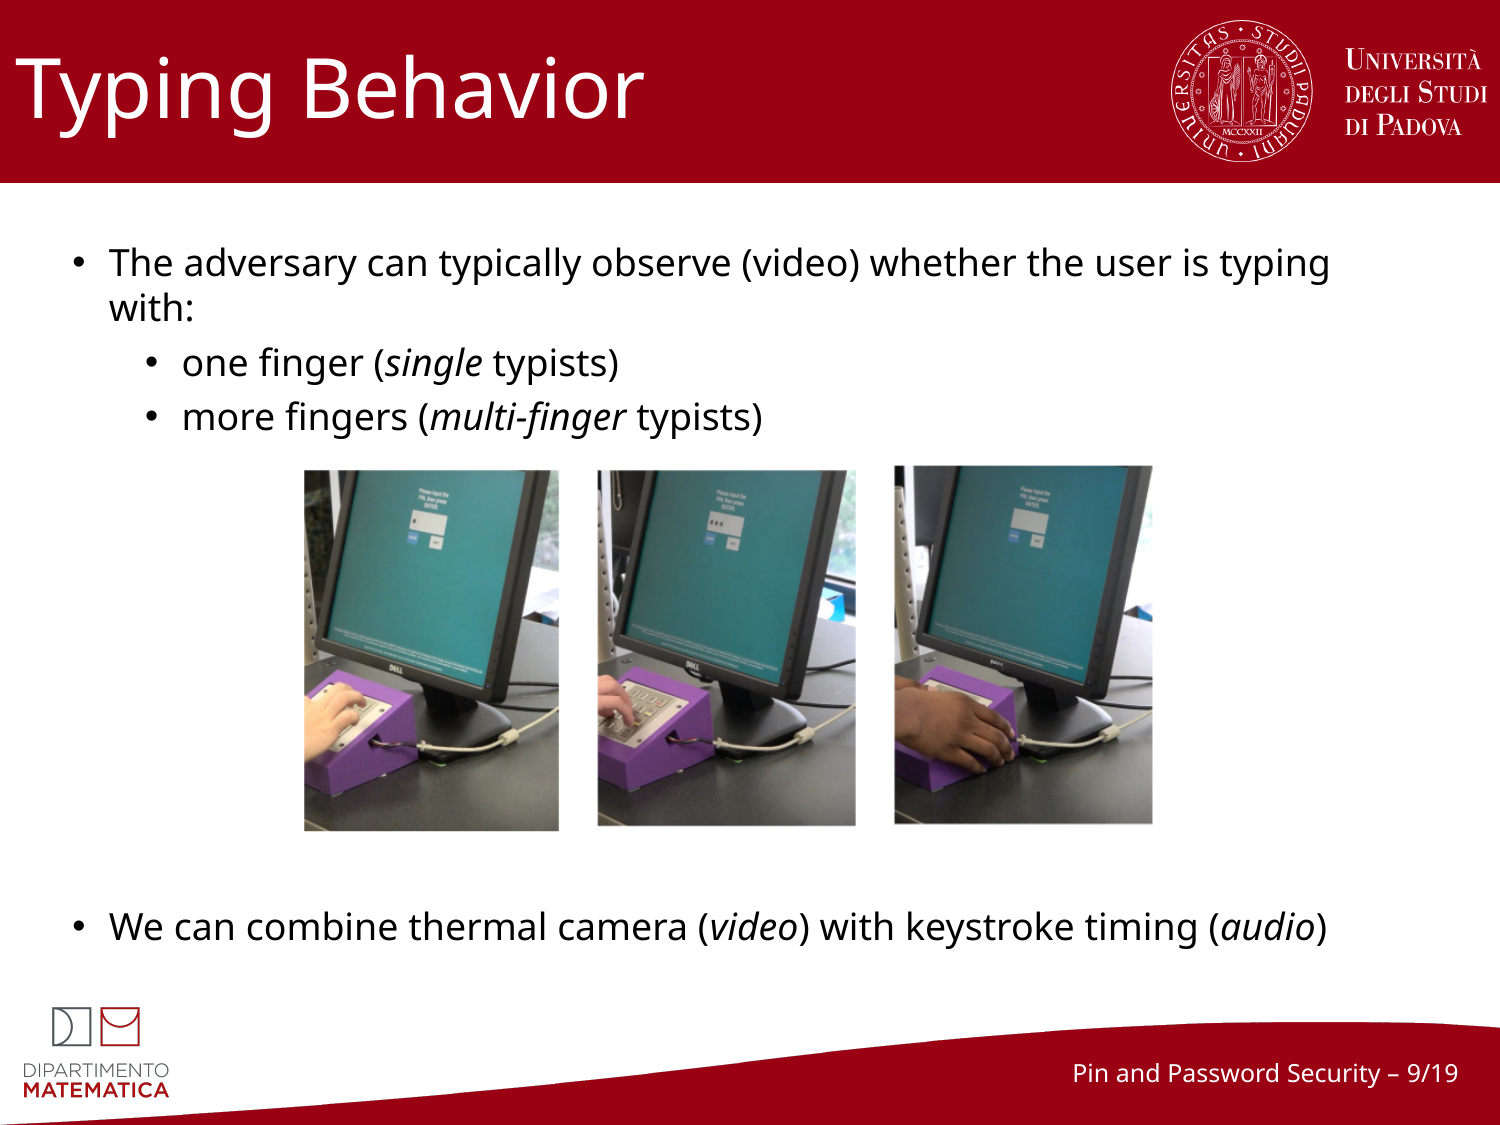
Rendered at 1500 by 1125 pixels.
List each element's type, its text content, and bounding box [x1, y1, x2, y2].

picture [0, 1007, 1500, 1125]
title Typing Behavior [0, 0, 1159, 183]
list The adversary can typically observe (video) whether the user is typing with: one finger (single typists) more fingers (multi-finger typists) We can combine thermal camera (video) with keystroke timing (audio) [57, 231, 1443, 960]
slide_number Pin and Password Security – 9/19 [1007, 1044, 1474, 1104]
picture [281, 448, 1178, 839]
picture [1171, 20, 1487, 162]
